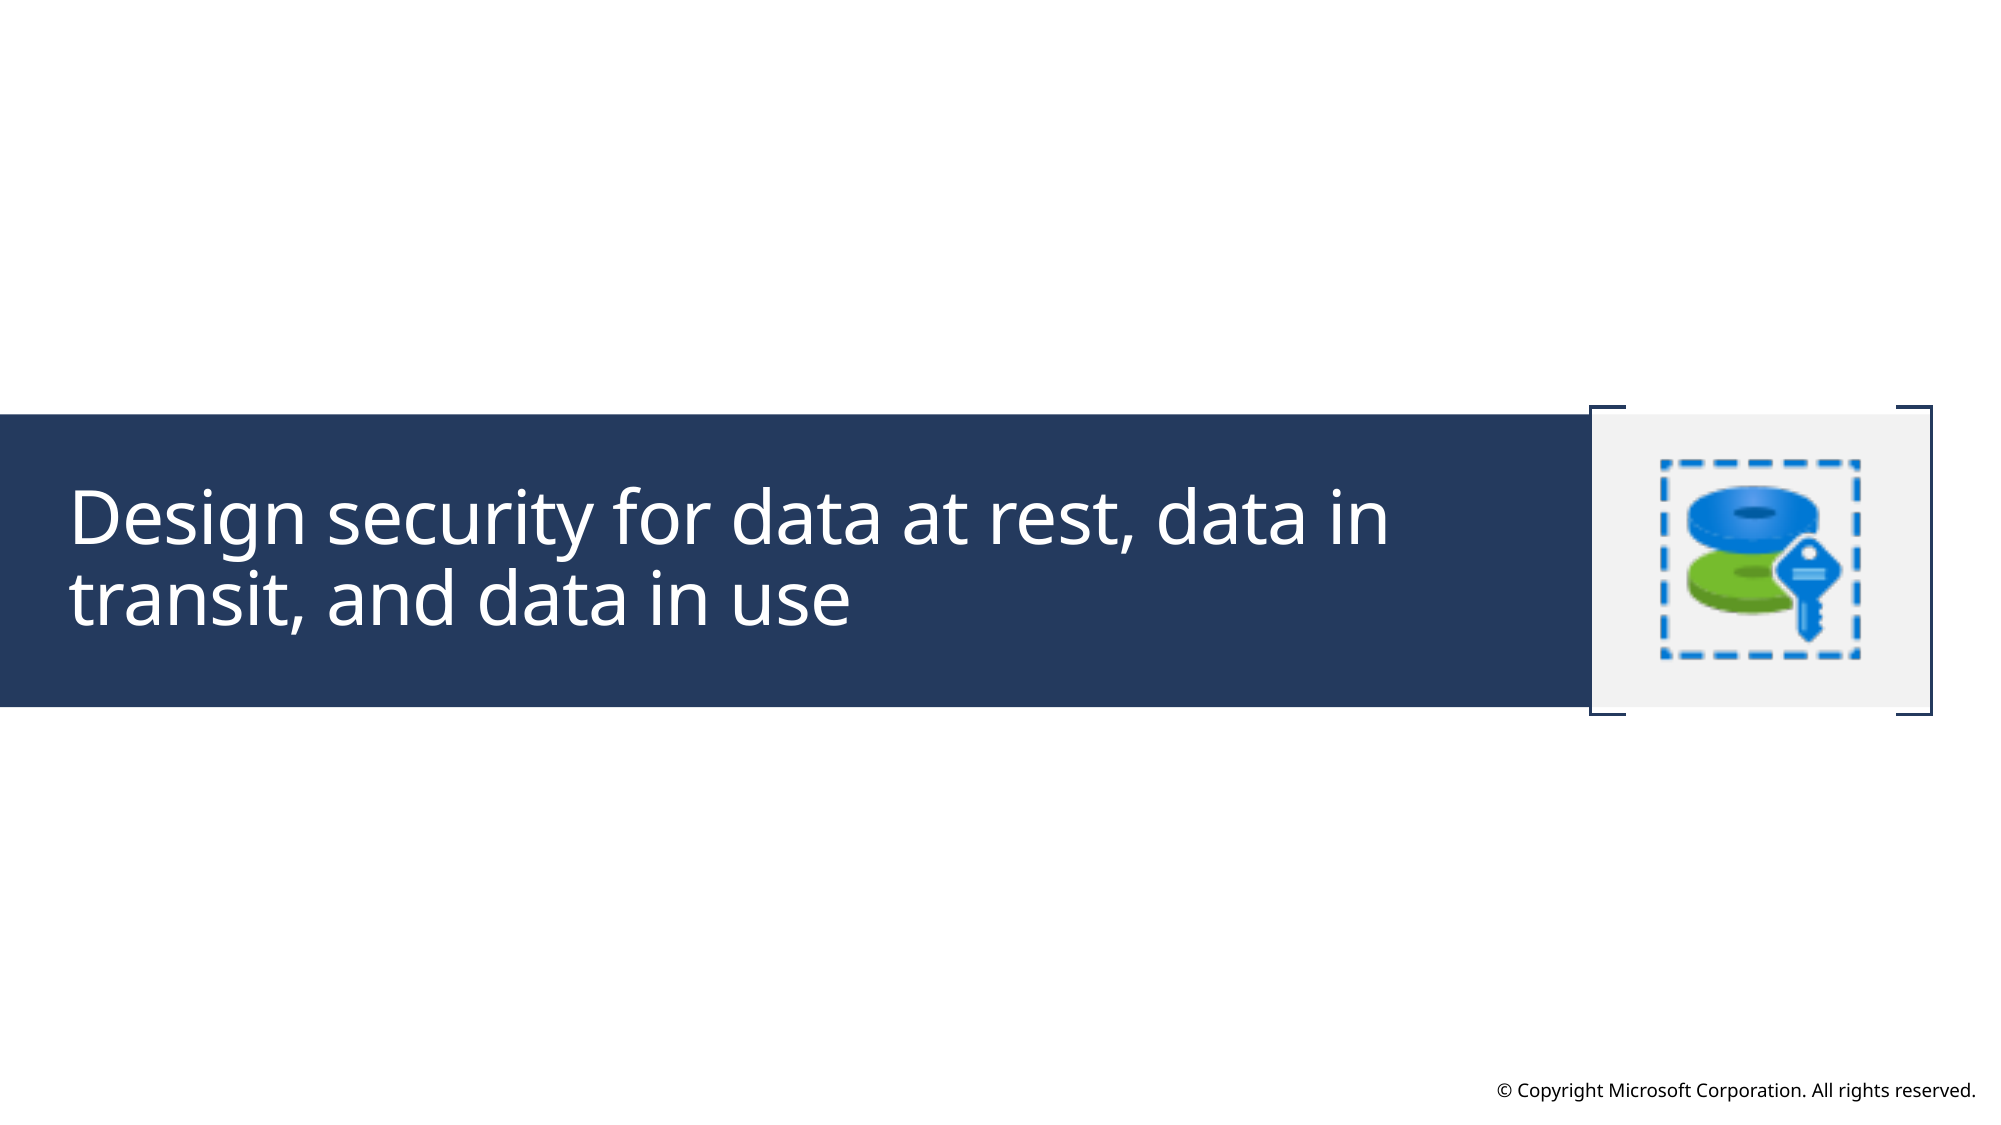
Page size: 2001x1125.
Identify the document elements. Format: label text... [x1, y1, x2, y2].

picture [1656, 455, 1867, 667]
title Design security for data at rest, data in transit, and data in use [68, 414, 1577, 708]
